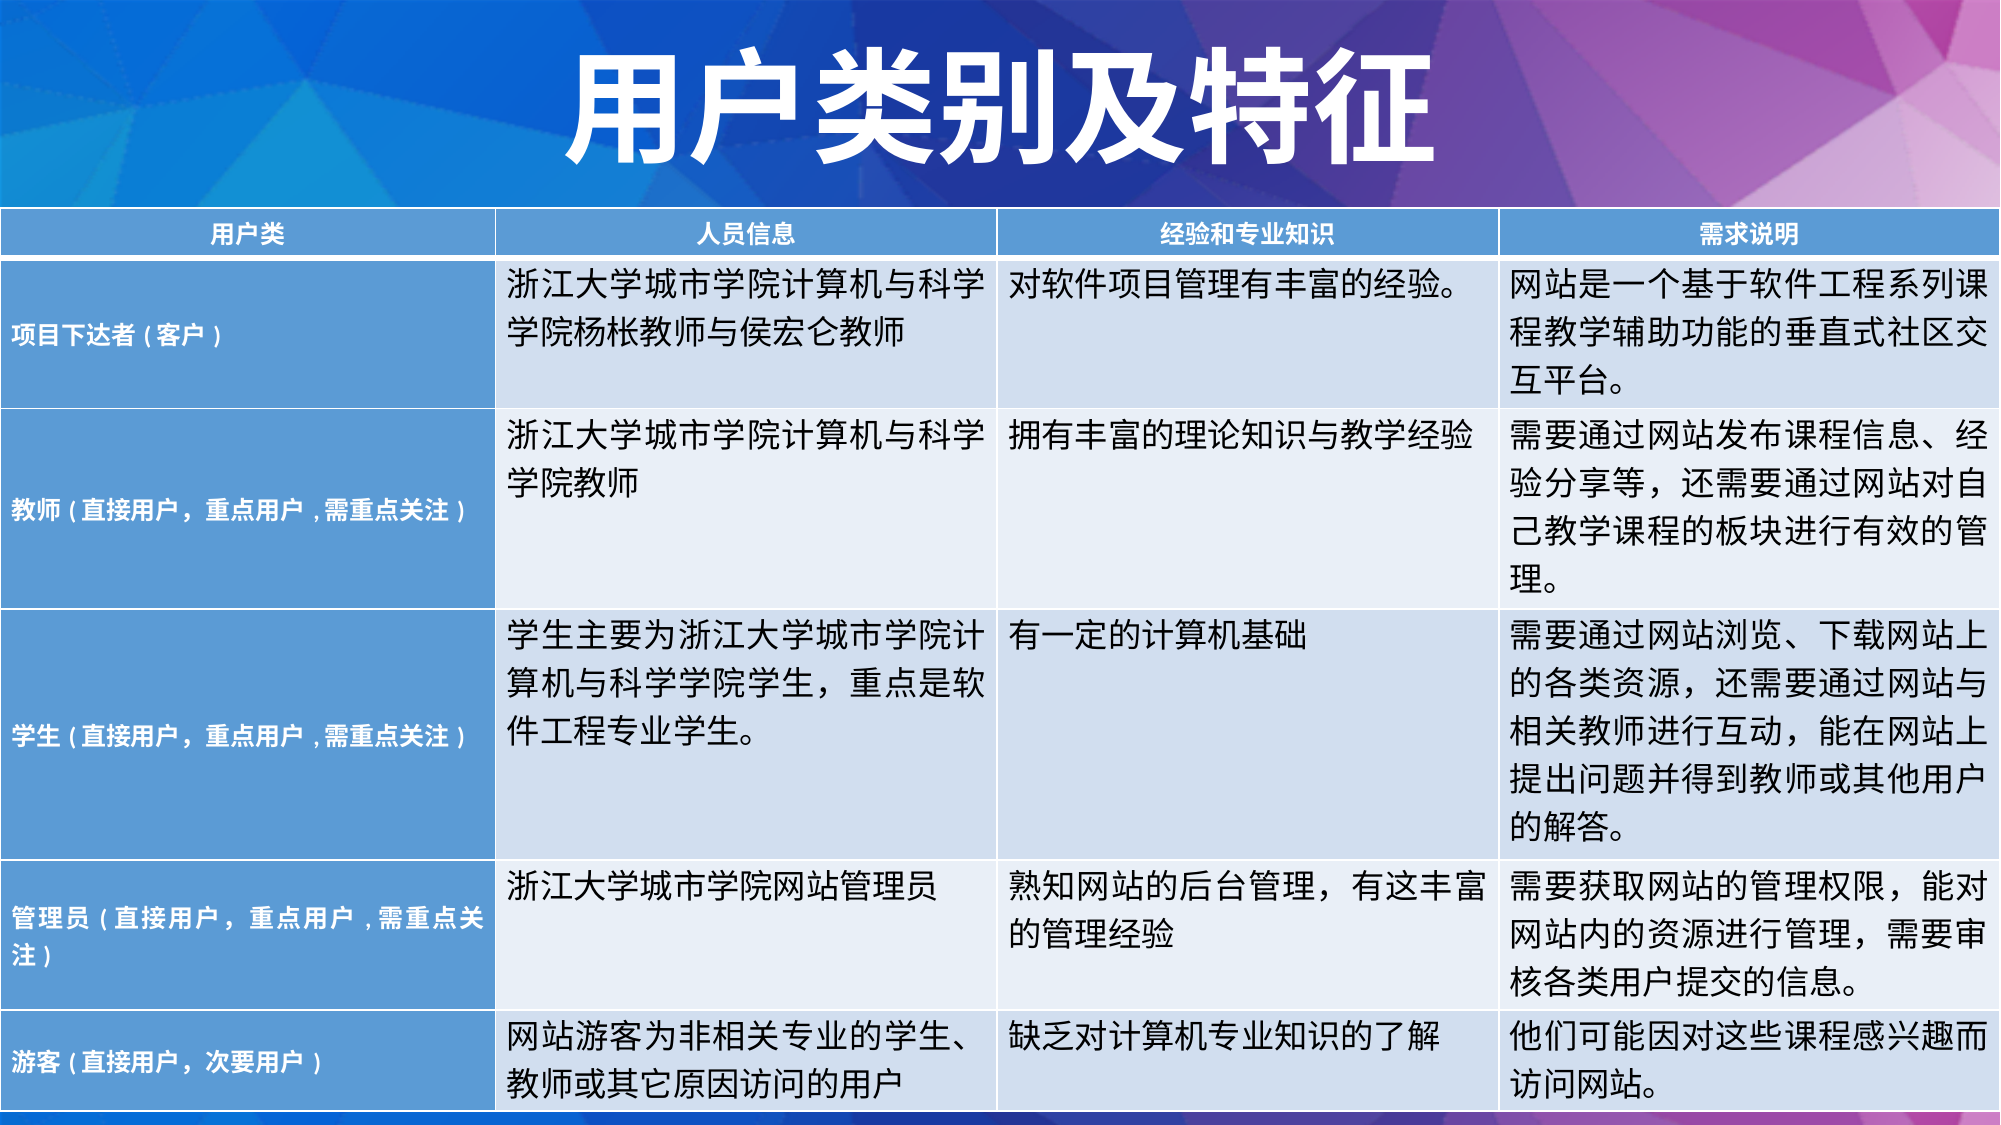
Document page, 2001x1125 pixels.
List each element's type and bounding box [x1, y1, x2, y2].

text_box [0, 0, 2000, 1125]
